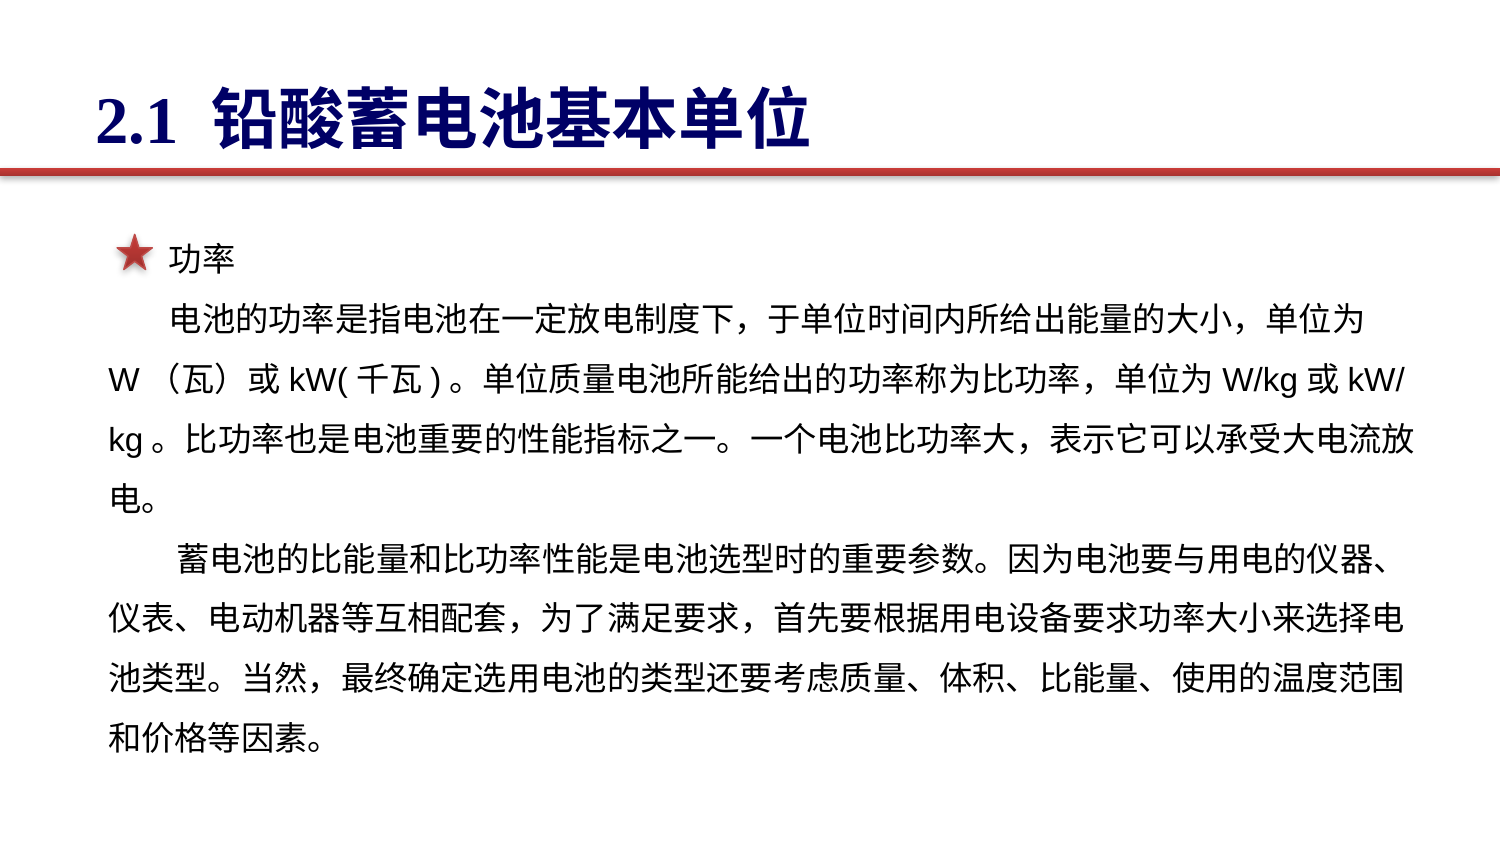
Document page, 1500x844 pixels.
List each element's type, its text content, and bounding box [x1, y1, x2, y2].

text_box 功率 电池的功率是指电池在一定放电制度下，于单位时间内所给出能量的大小，单位为W（瓦）或kW(千瓦)。单位质量电池所能给出的功率称为比功率，单位为W/kg或kW/kg。比功率也是电池重要的性能指标之一。一个电池比功率大，表示它可以承受大电流放电。 蓄电池的比能量和比功率性能是电池选型时的重要参数。因为电池要与用电的仪器、仪表、电动机器等互相配套，为了满足要求，首先要根据用电设备要求功率大小来选择电池类型。当然，最终确定选用电池的类型还要考虑质量、体积、比能量、使用的温度范围和价格等因素。 [93, 210, 1442, 765]
text_box [116, 233, 153, 271]
text_box [0, 168, 1500, 176]
text_box 2.1 铅酸蓄电池基本单位 [0, 69, 828, 165]
